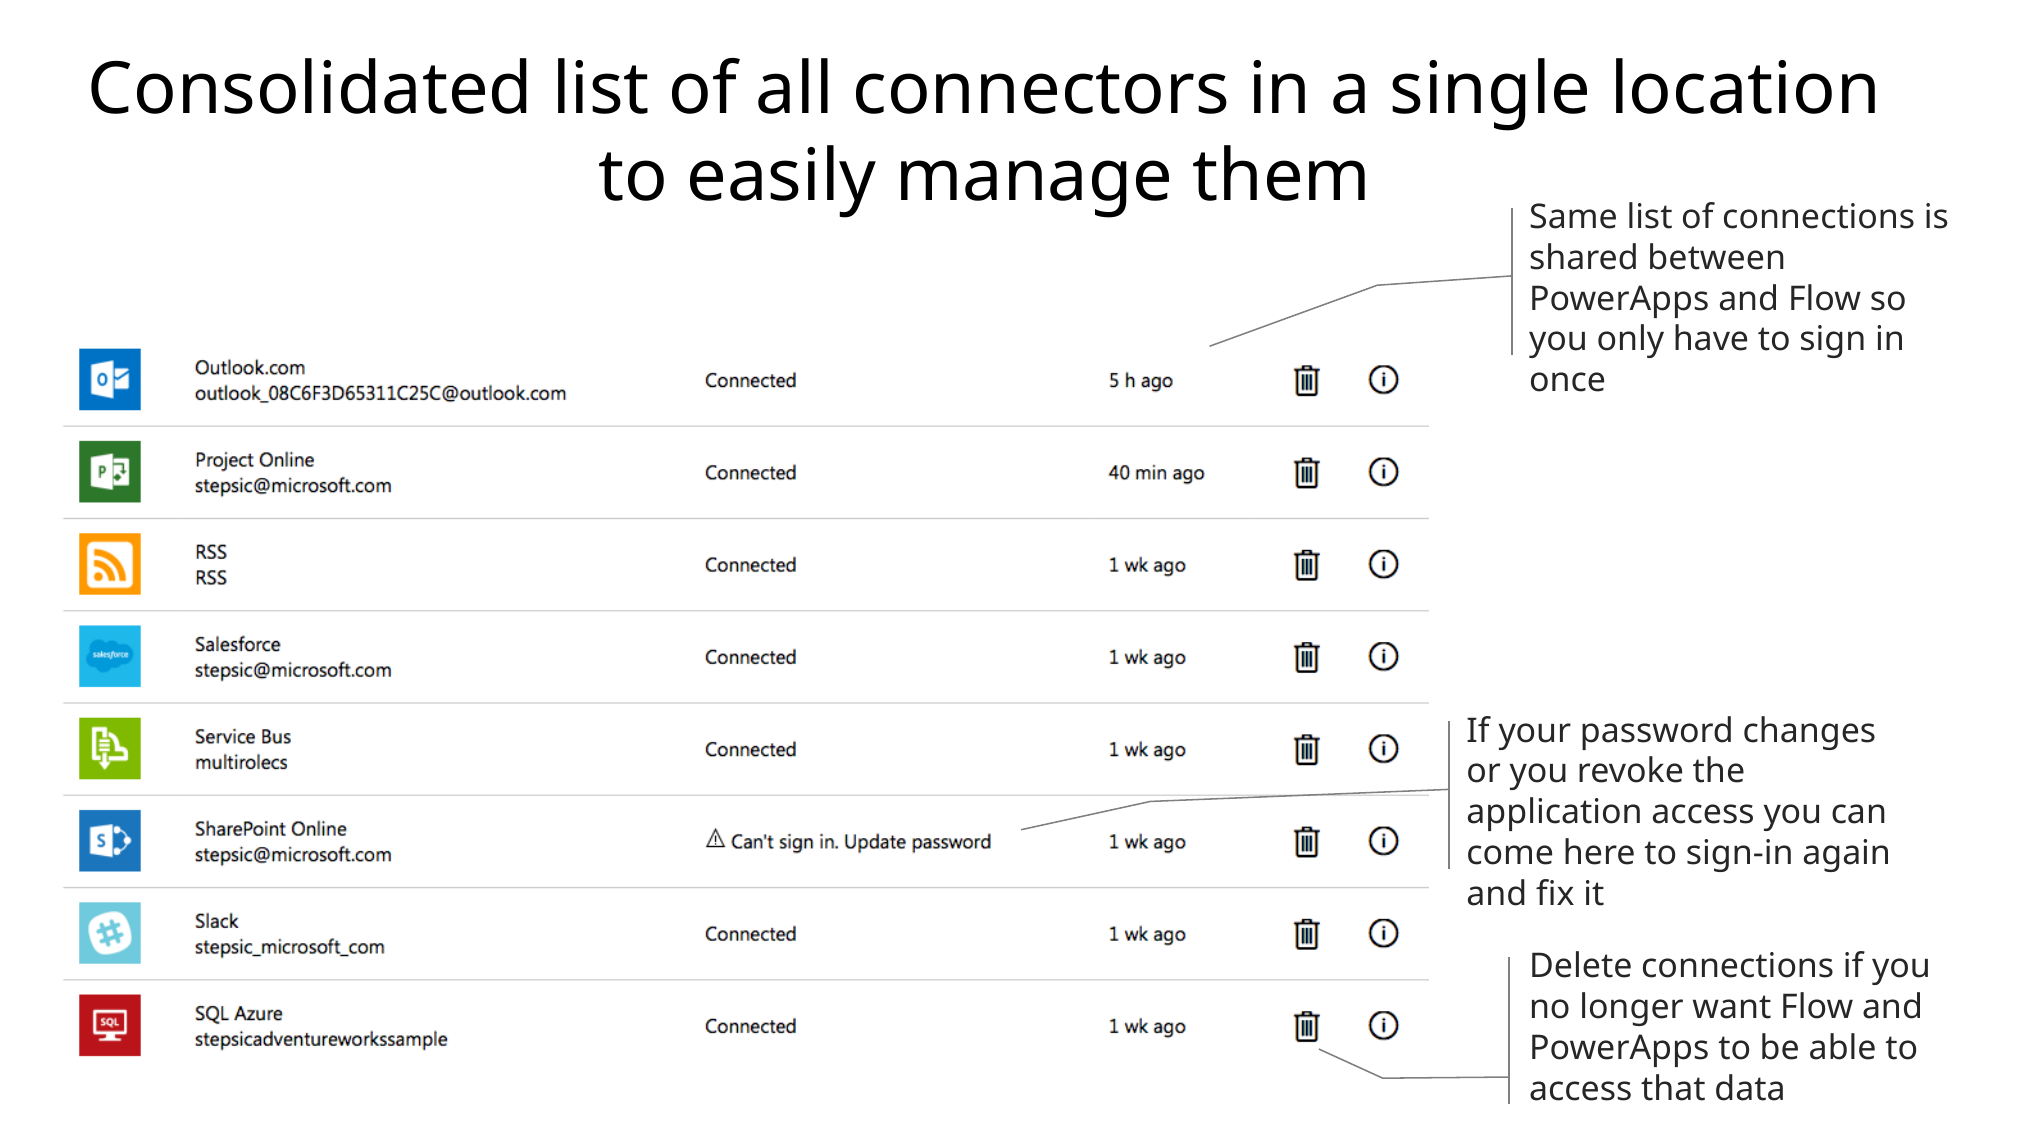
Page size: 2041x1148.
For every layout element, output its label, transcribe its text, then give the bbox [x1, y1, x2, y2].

text_box [1452, 721, 1484, 869]
text_box [1360, 957, 1510, 1104]
text_box Delete connections if you no longer want Flow and PowerApps to be able to access that data [1514, 936, 1981, 1115]
text_box [1237, 223, 1513, 355]
text_box [1515, 957, 1547, 1104]
text_box Same list of connections is shared between PowerApps and Flow so you only have to sign in once [1514, 187, 1981, 406]
text_box If your password changes or you revoke the application access you can come here to sign-in again and fix it [1451, 700, 1918, 920]
picture [55, 335, 1429, 1069]
text_box [1515, 223, 1547, 355]
text_box Consolidated list of all connectors in a single location to easily manage them [71, 34, 1900, 223]
text_box [1429, 721, 1450, 869]
